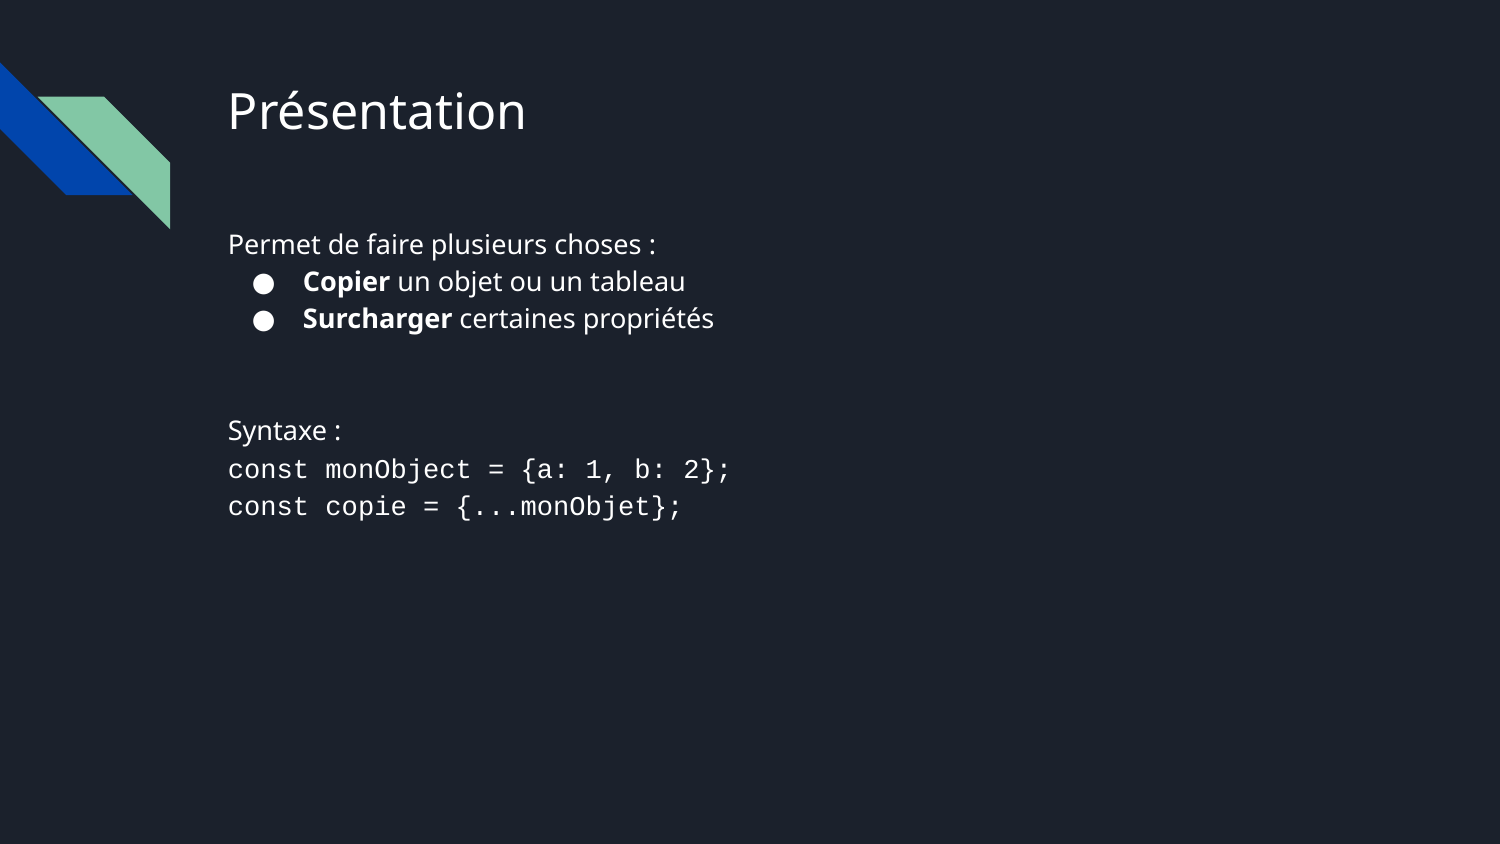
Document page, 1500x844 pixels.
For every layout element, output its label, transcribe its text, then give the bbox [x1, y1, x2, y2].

list Permet de faire plusieurs choses : Copier un objet ou un tableau Surcharger certaines propriétés Syntaxe : const monObject = {a: 1, b: 2}; const copie = {...monObjet}; [212, 207, 1368, 760]
title Présentation [212, 64, 1368, 207]
